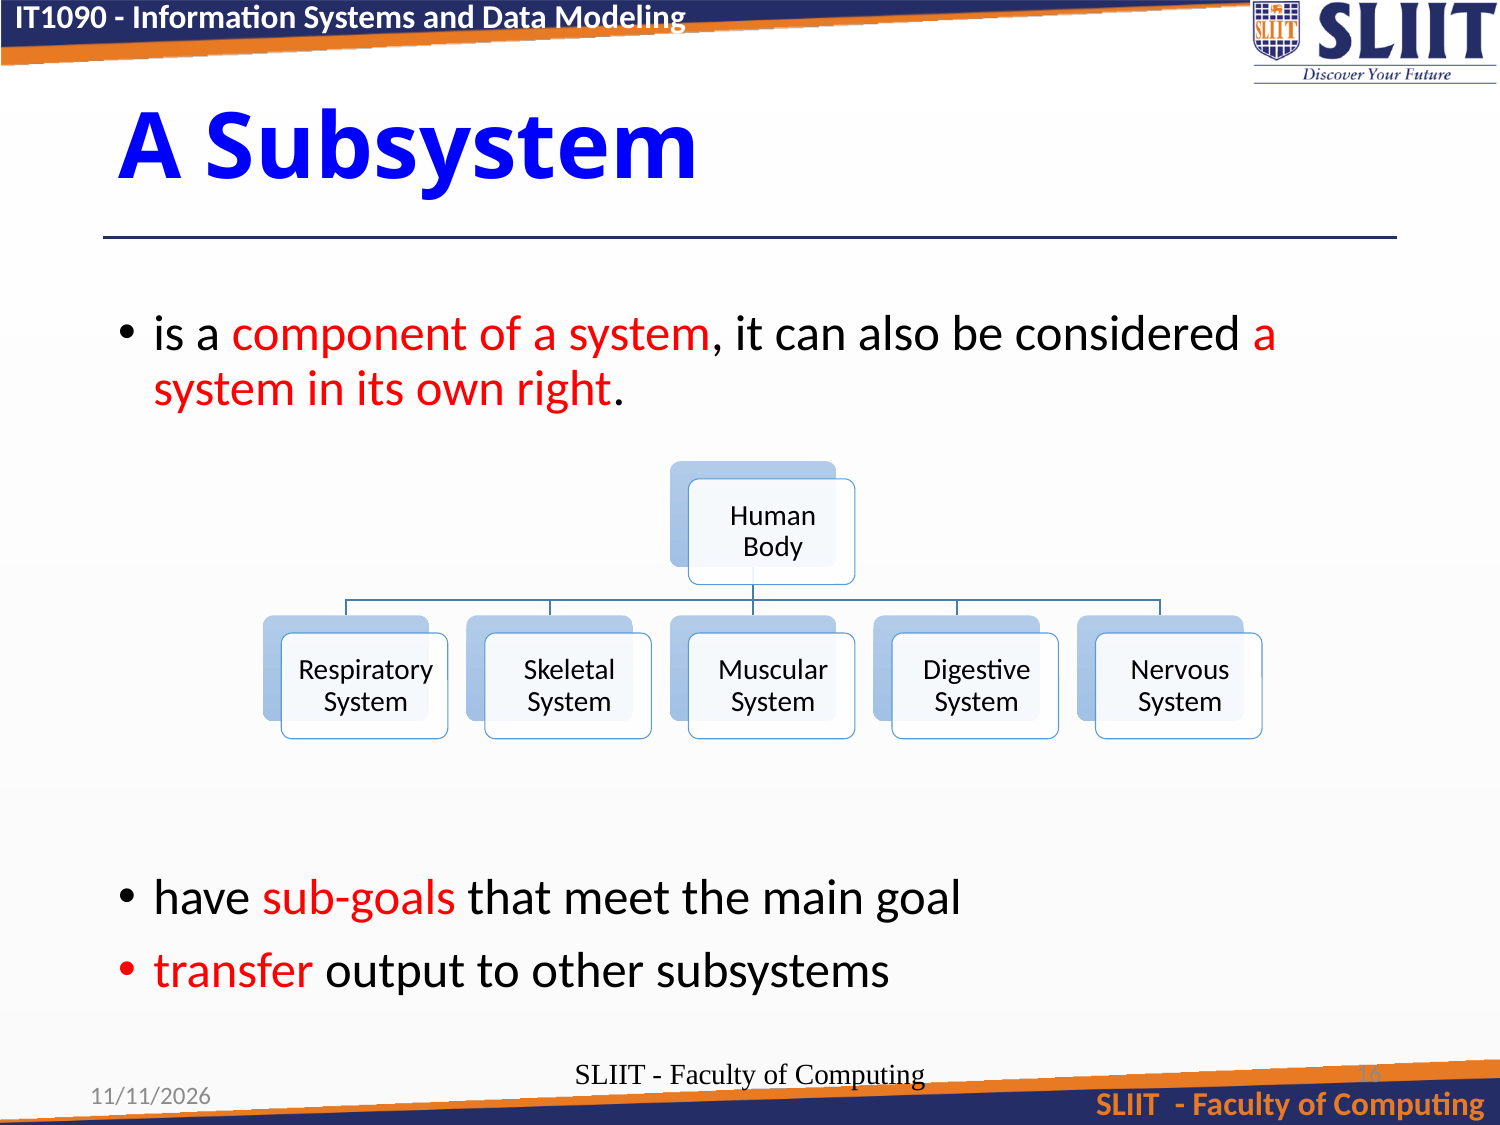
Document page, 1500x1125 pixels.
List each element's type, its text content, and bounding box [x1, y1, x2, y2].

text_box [262, 262, 1263, 938]
picture [0, 1050, 1500, 1125]
picture [1243, 1103, 1249, 1112]
title A Subsystem [103, 59, 1397, 238]
footer SLIIT - Faculty of Computing [496, 1042, 1004, 1103]
picture [1302, 1103, 1310, 1112]
picture [2, 2, 1249, 75]
picture [1356, 1103, 1364, 1112]
list is a component of a system, it can also be considered a system in its own right. have sub-goals that meet the main goal transfer output to other subsystems [103, 299, 1397, 1014]
picture [1250, 0, 1500, 84]
slide_number 16 [1059, 1042, 1397, 1103]
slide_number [75, 1065, 425, 1125]
